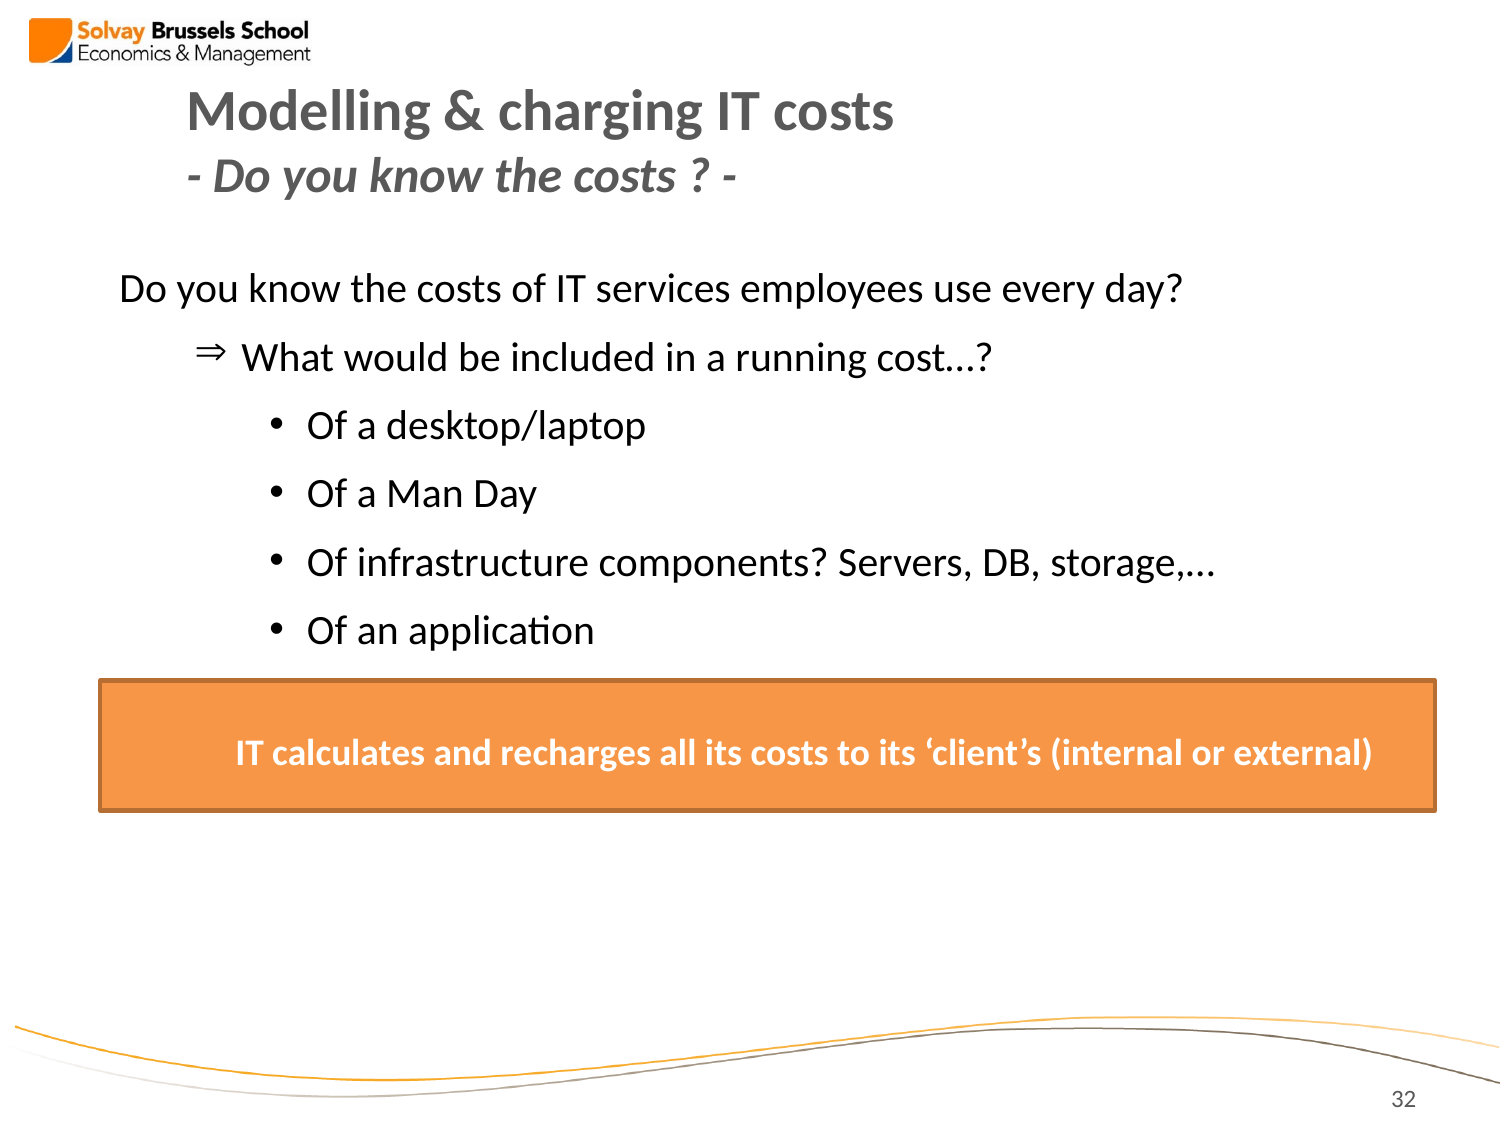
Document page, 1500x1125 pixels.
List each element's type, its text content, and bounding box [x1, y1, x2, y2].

slide_number 32 [1376, 1082, 1489, 1114]
picture [29, 18, 312, 67]
text_box IT calculates and recharges all its costs to its ‘client’s (internal or external) [98, 678, 1437, 813]
title Modelling & charging IT costs - Do you know the costs ? - [171, 90, 1436, 185]
list Do you know the costs of IT services employees use every day? What would be included in a running cost…? Of a desktop/laptop Of a Man Day Of infrastructure components? Servers, DB, storage,… Of an application [29, 243, 1471, 764]
picture [0, 1008, 1500, 1106]
